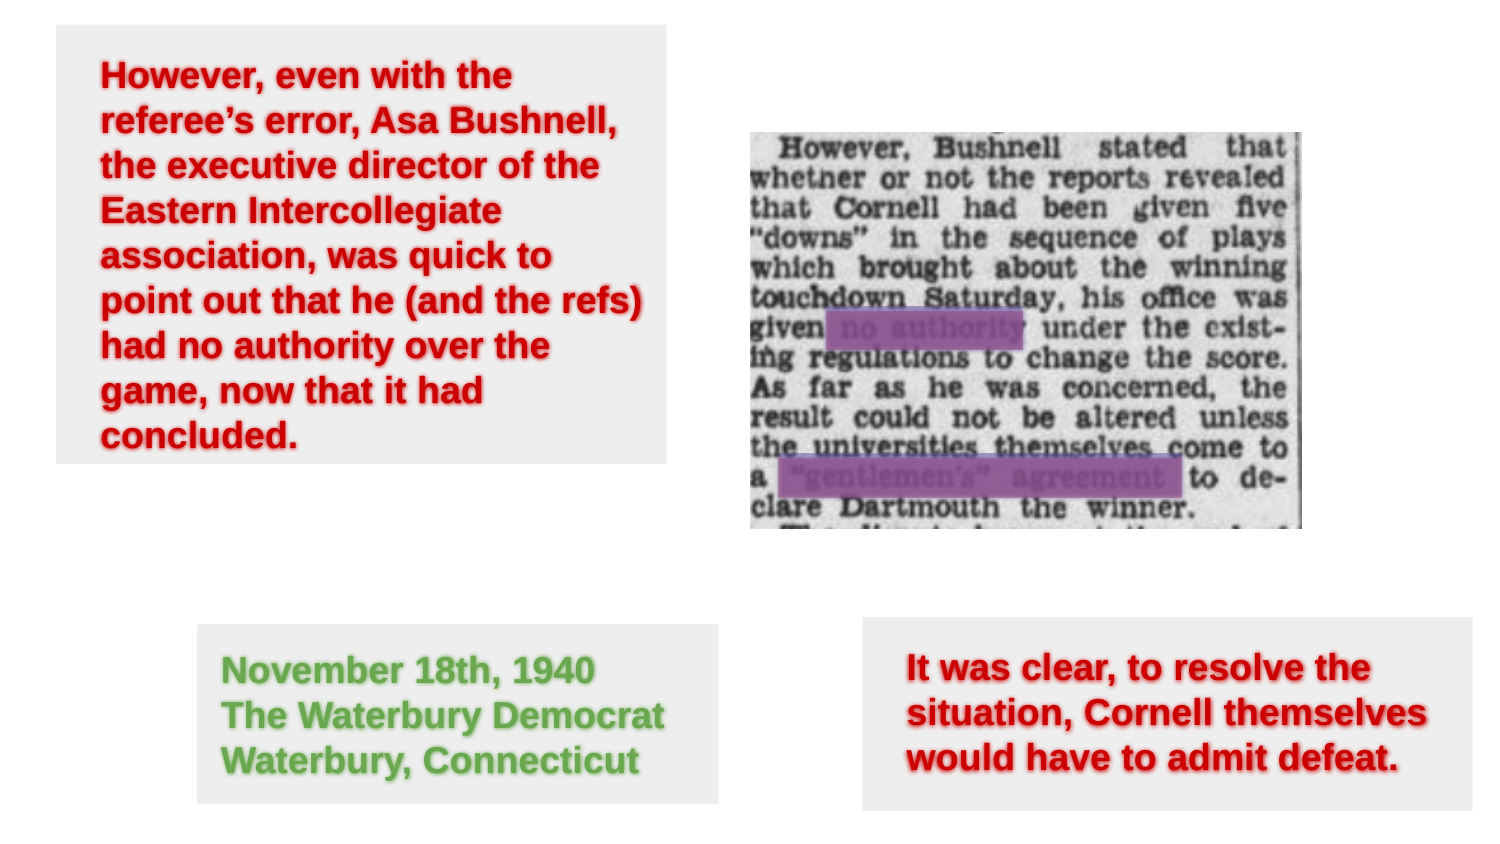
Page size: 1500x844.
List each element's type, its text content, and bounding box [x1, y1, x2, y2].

text_box [56, 24, 667, 464]
text_box [862, 617, 1473, 811]
text_box November 18th, 1940 The Waterbury Democrat Waterbury, Connecticut [205, 630, 697, 796]
text_box It was clear, to resolve the situation, Cornell themselves would have to admit defeat. [891, 627, 1473, 793]
picture [749, 132, 1302, 529]
text_box [197, 624, 719, 804]
text_box However, even with the referee’s error, Asa Bushnell, the executive director of the Eastern Intercollegiate association, was quick to point out that he (and the refs) had no authority over the game, now that it had concluded. [85, 35, 667, 471]
